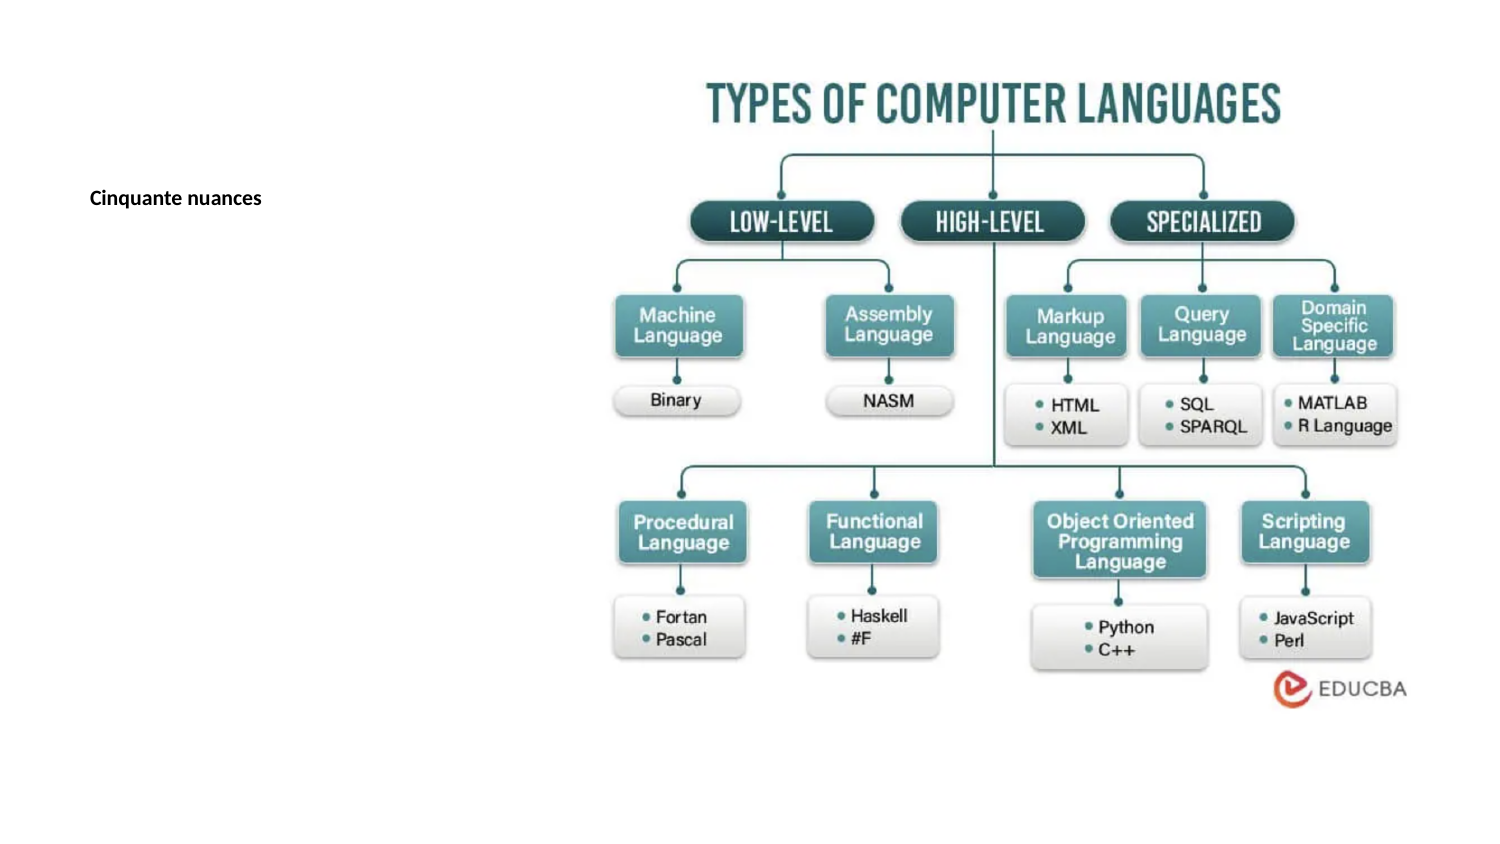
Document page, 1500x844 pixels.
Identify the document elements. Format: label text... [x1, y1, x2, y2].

list Cinquante nuances [75, 176, 569, 754]
picture [585, 66, 1424, 717]
